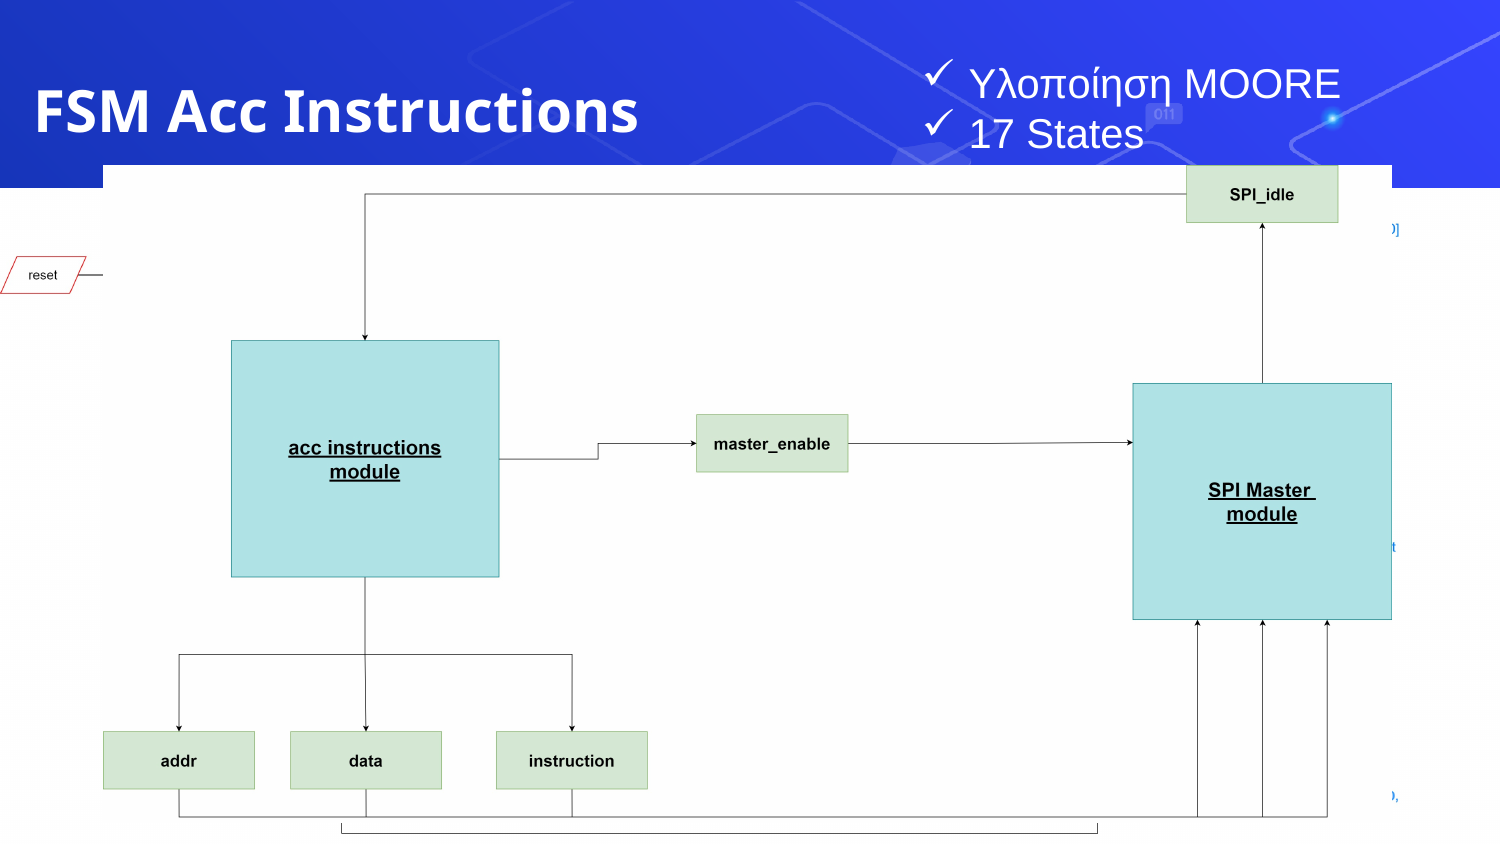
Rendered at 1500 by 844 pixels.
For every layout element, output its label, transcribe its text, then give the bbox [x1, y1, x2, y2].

text_box FSM Acc Instructions [18, 66, 750, 148]
text_box Υλοποίηση MOORE 17 States [906, 49, 1500, 164]
picture [0, 0, 1500, 844]
